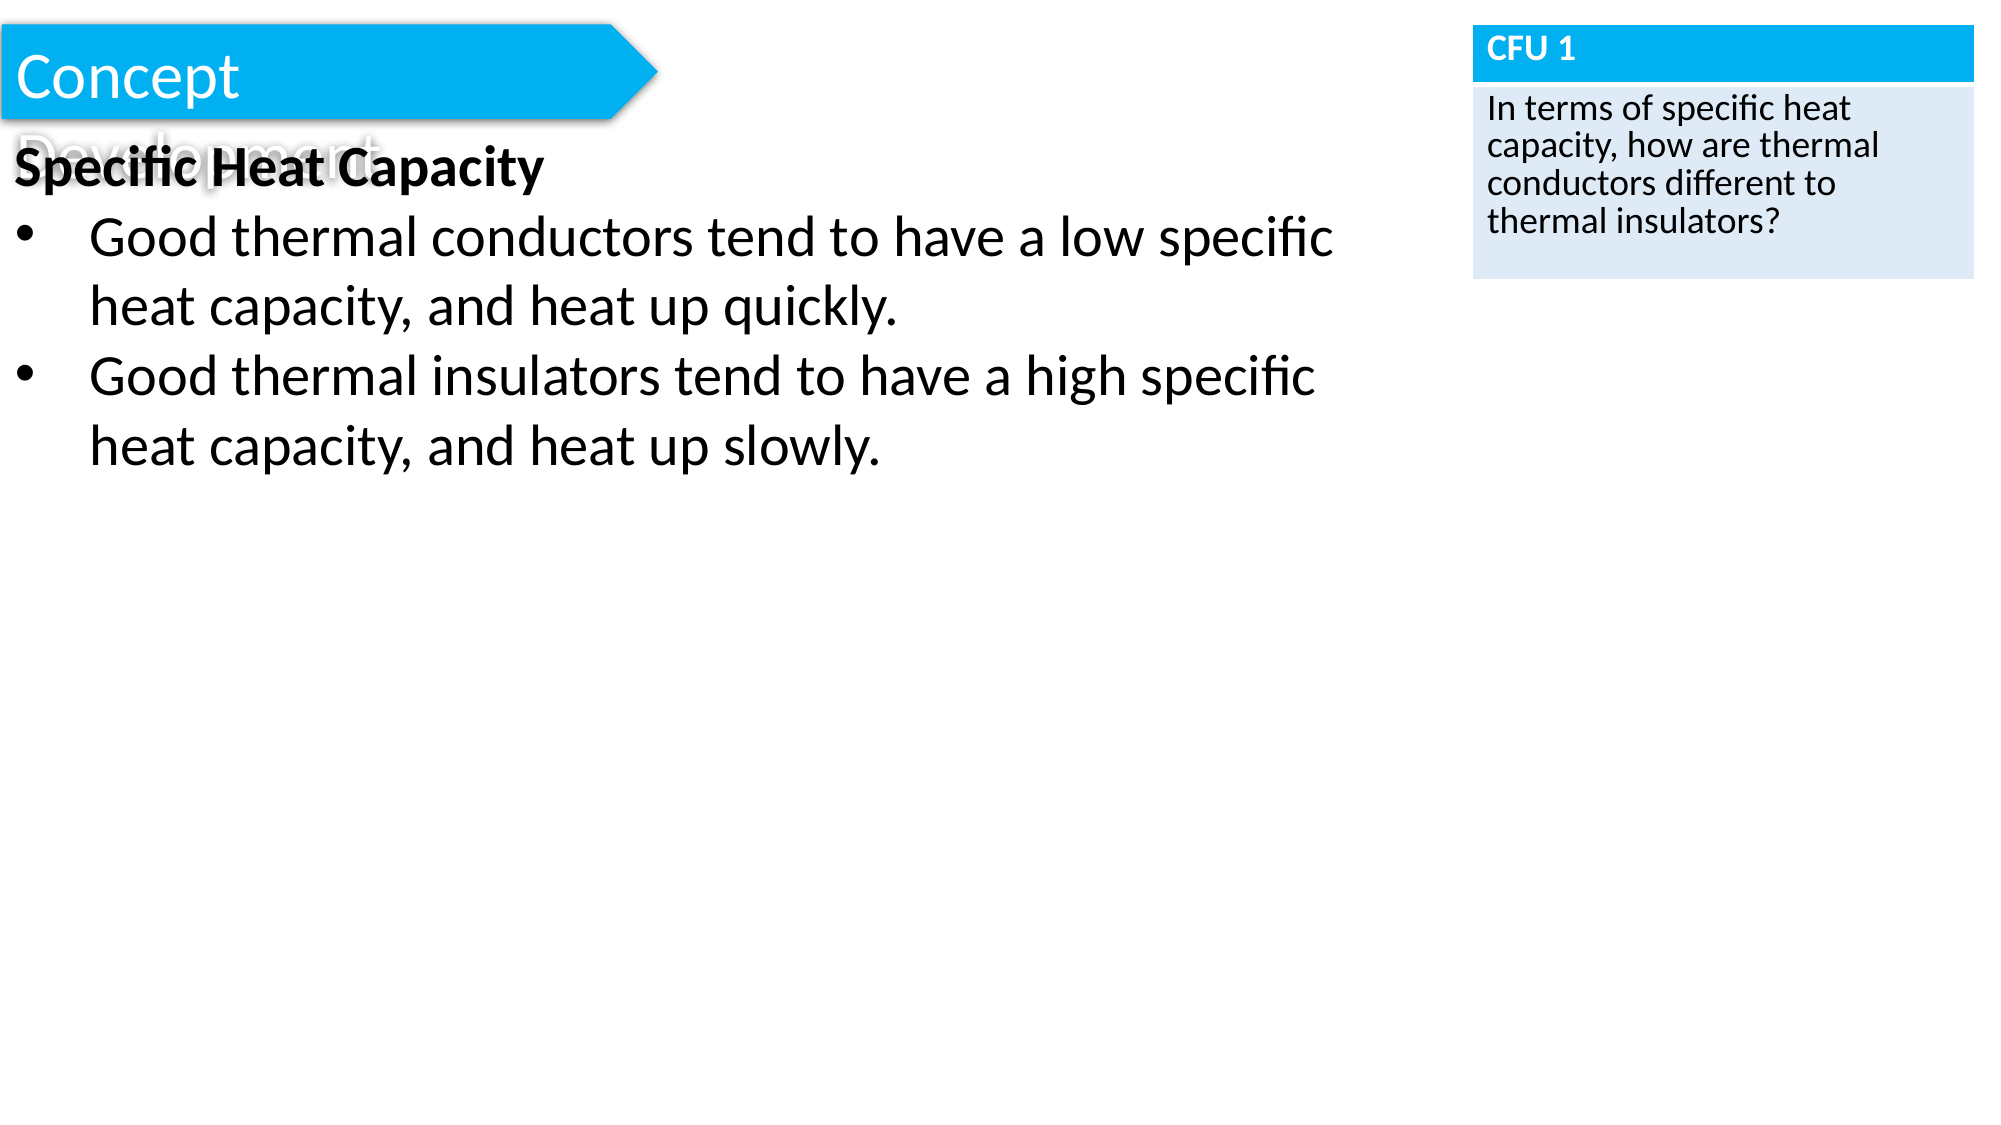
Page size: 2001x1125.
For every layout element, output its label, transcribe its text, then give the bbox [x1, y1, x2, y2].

text_box Concept Development [1, 24, 658, 119]
table_cell In terms of specific heat capacity, how are thermal conductors different to thermal insulators? [1473, 87, 1974, 279]
text_box Specific Heat Capacity Good thermal conductors tend to have a low specific heat capacity, and heat up quickly. Good thermal insulators tend to have a high specific heat capacity, and heat up slowly. [0, 120, 1442, 485]
table_header CFU 1 [1473, 25, 1974, 82]
